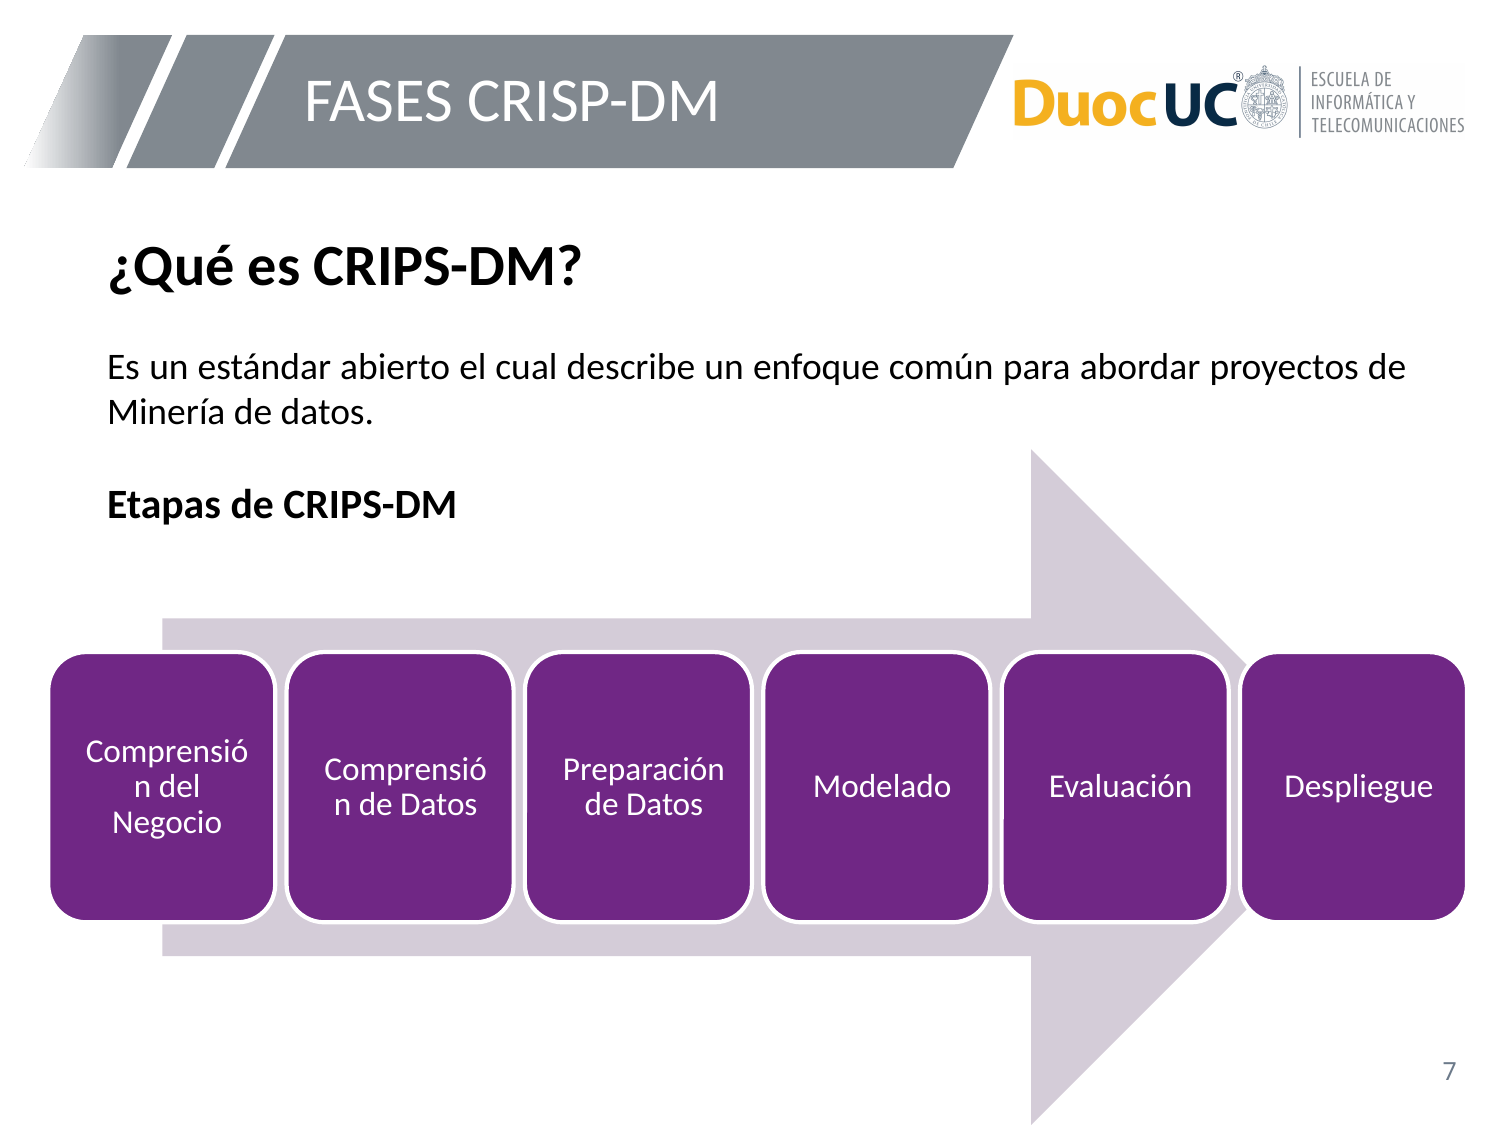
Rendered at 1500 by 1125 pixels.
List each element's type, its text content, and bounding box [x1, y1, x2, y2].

picture [1013, 63, 1465, 140]
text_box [47, 449, 1468, 1125]
title FASES CRISP-DM [289, 34, 993, 169]
text_box ¿Qué es CRIPS-DM? Es un estándar abierto el cual describe un enfoque común para abordar proyectos de Minería de datos. Etapas de CRIPS-DM [92, 219, 1423, 447]
